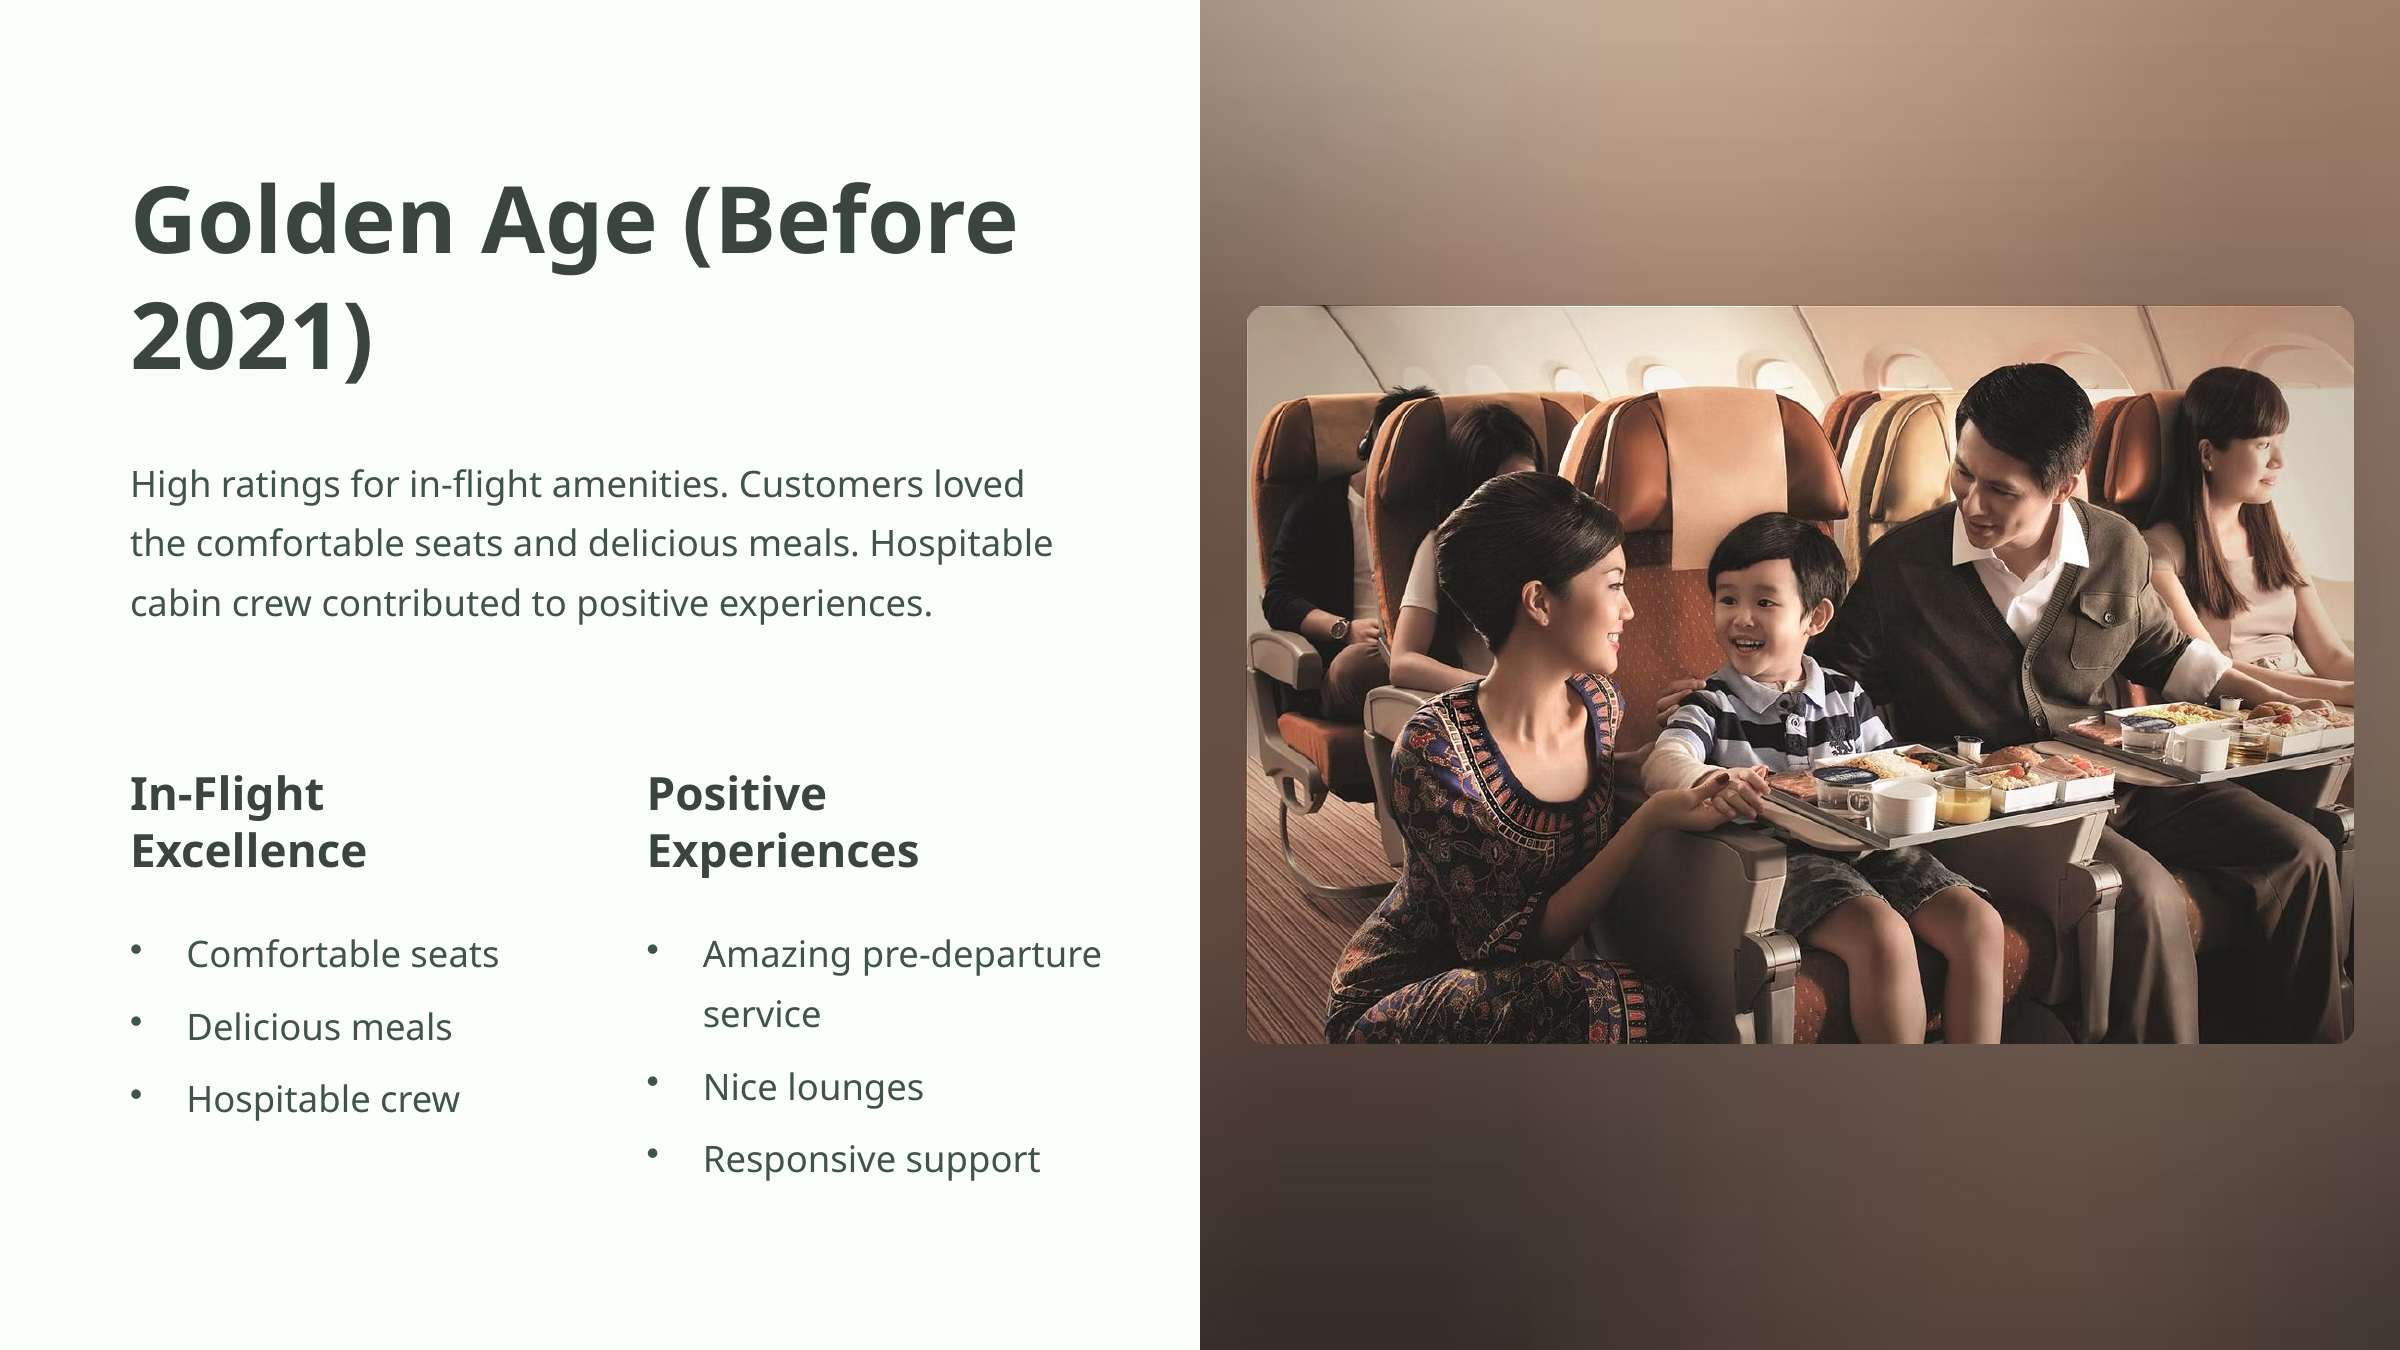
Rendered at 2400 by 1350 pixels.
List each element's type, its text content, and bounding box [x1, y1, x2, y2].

text_box Comfortable seats [130, 915, 555, 976]
text_box In-Flight Excellence [130, 762, 555, 879]
text_box Nice lounges [646, 1047, 1071, 1108]
text_box Amazing pre-departure service [646, 915, 1142, 1040]
text_box Golden Age (Before 2021) [130, 156, 1070, 390]
text_box Positive Experiences [646, 762, 1108, 879]
picture [1199, 0, 2400, 1350]
text_box Hospitable crew [130, 1060, 555, 1121]
text_box Delicious meals [130, 988, 555, 1048]
text_box Responsive support [646, 1120, 1071, 1180]
text_box High ratings for in-flight amenities. Customers loved the comfortable seats and delicious meals. Hospitable cabin crew contributed to positive experiences. [130, 445, 1070, 684]
